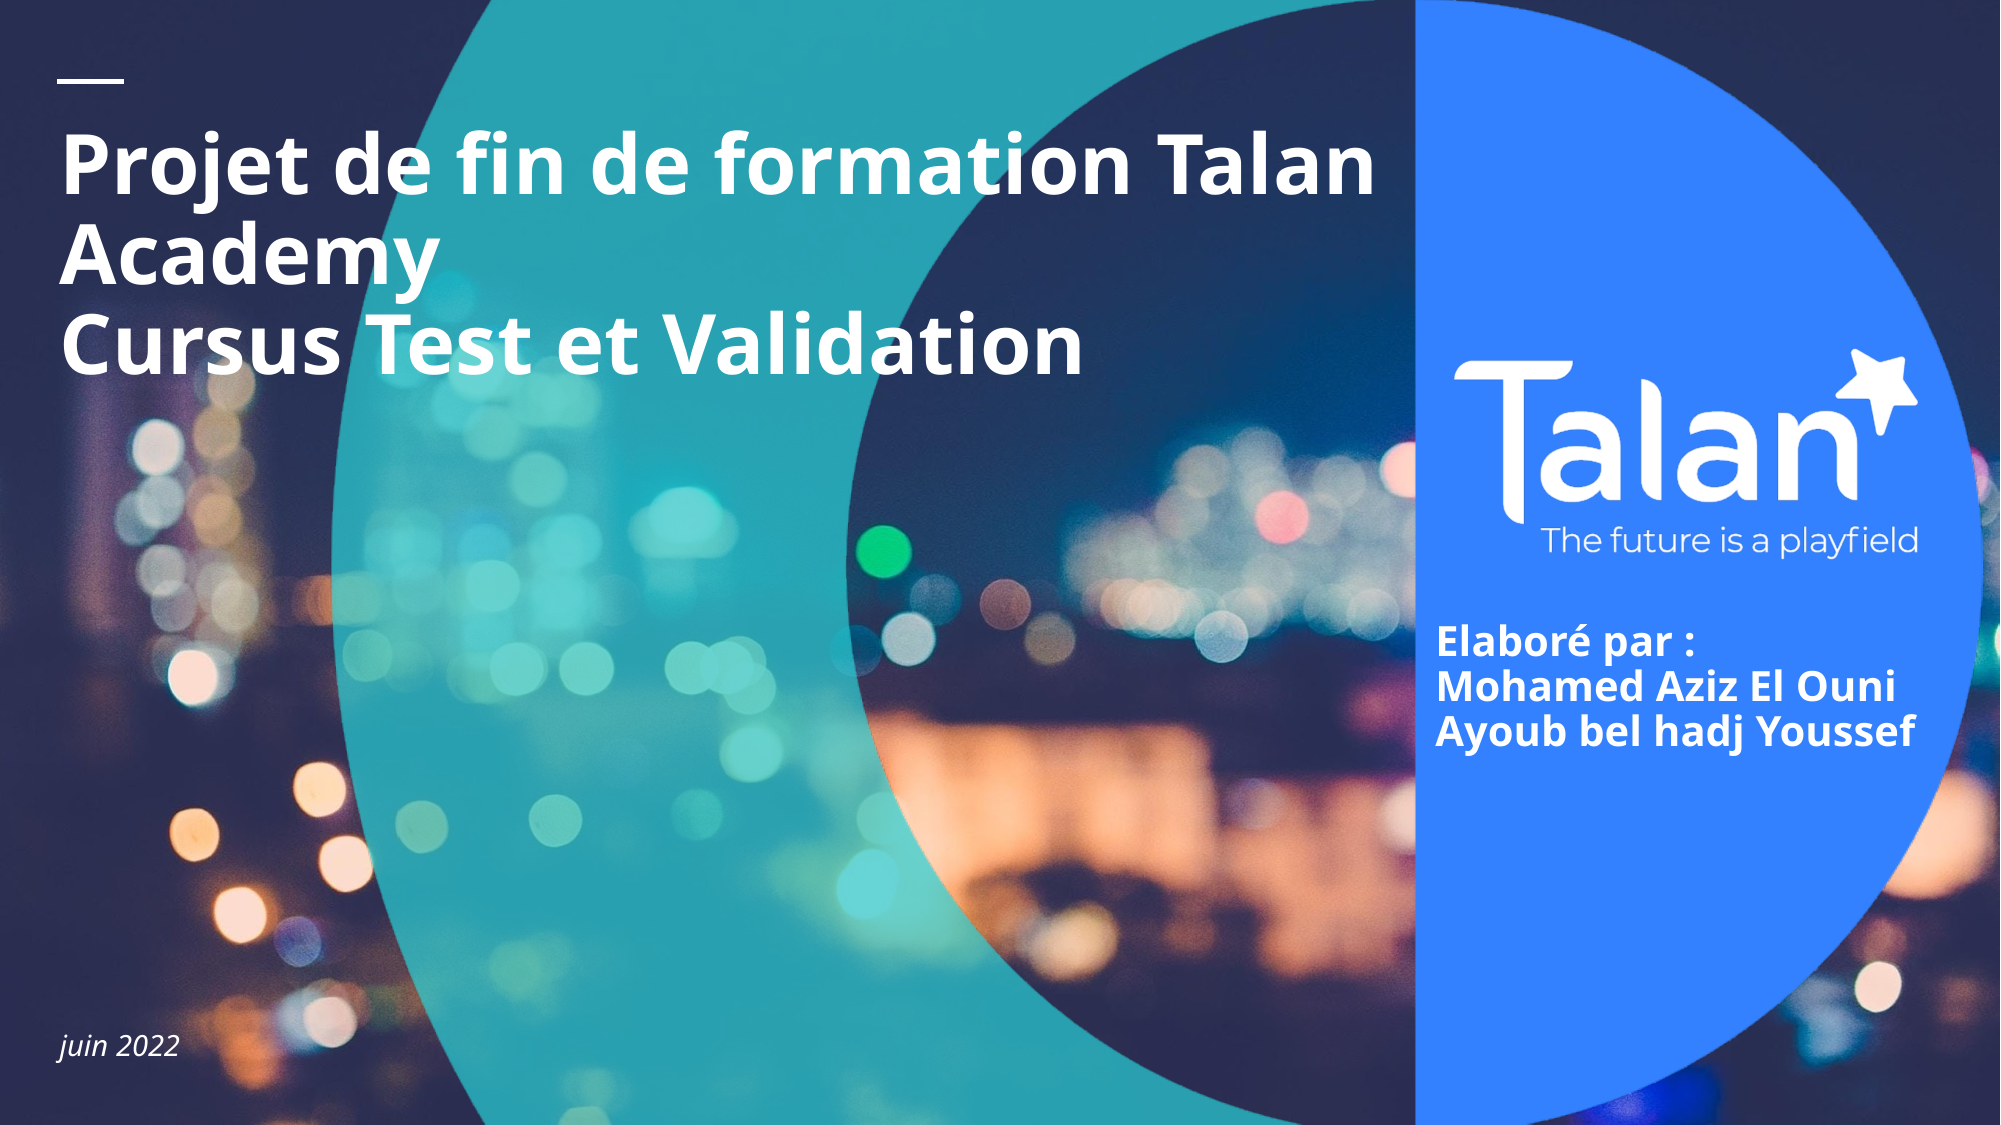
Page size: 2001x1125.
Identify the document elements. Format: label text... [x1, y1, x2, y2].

text_box Elaboré par : Mohamed Aziz El Ouni Ayoub bel hadj Youssef [1435, 620, 2000, 756]
text_box juin 2022 [59, 1031, 1402, 1063]
title Projet de fin de formation Talan Academy Cursus Test et Validation [59, 122, 1402, 483]
picture [0, 0, 2000, 1125]
